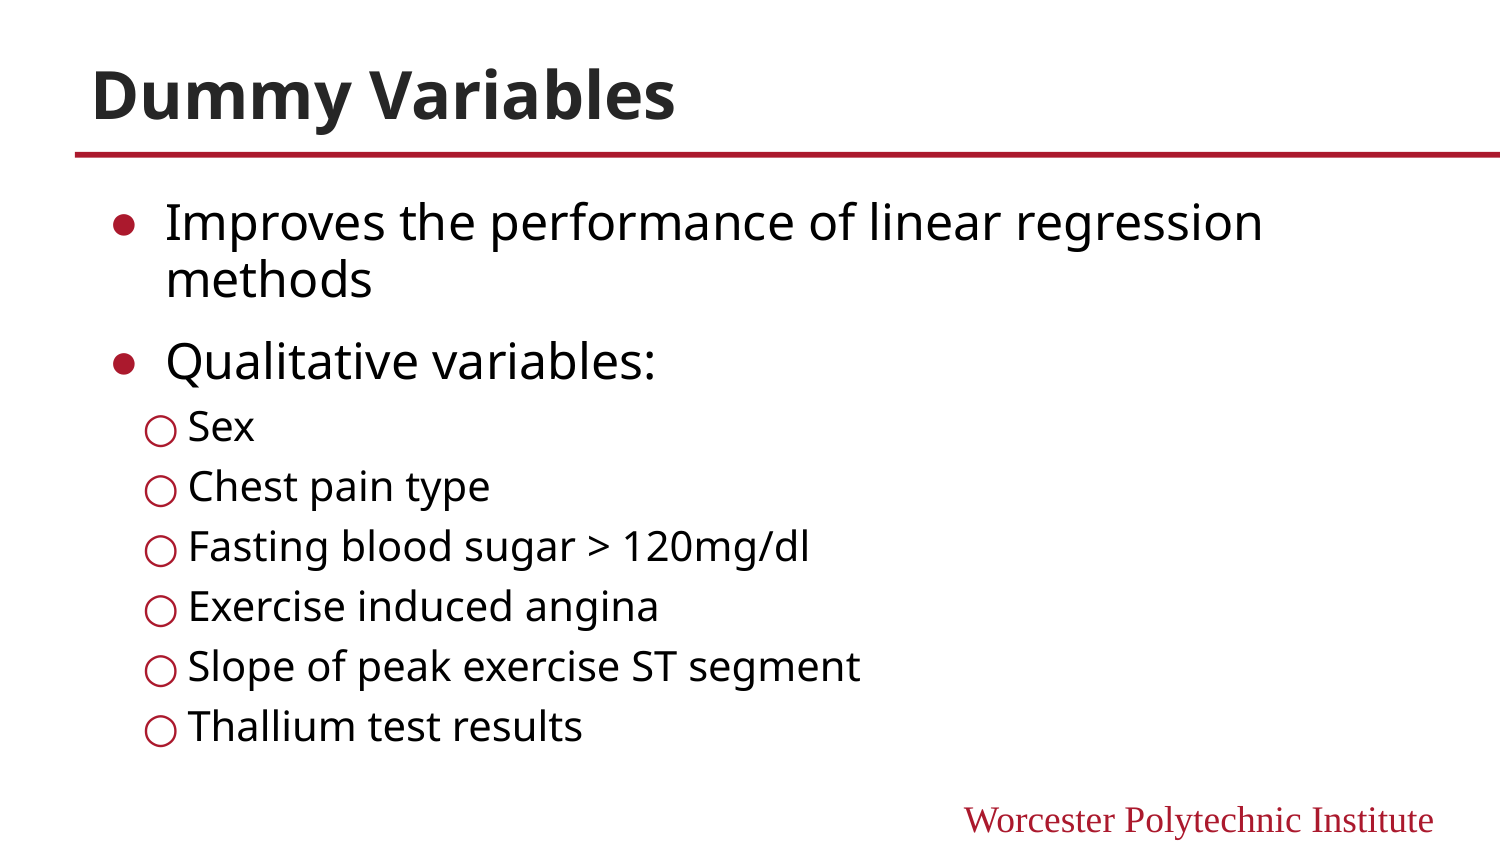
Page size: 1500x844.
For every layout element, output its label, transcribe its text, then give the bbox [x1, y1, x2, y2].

list Improves the performance of linear regression methods Qualitative variables: Sex Chest pain type Fasting blood sugar > 120mg/dl Exercise induced angina Slope of peak exercise ST segment Thallium test results [75, 187, 1425, 799]
title Dummy Variables [75, 42, 1425, 141]
